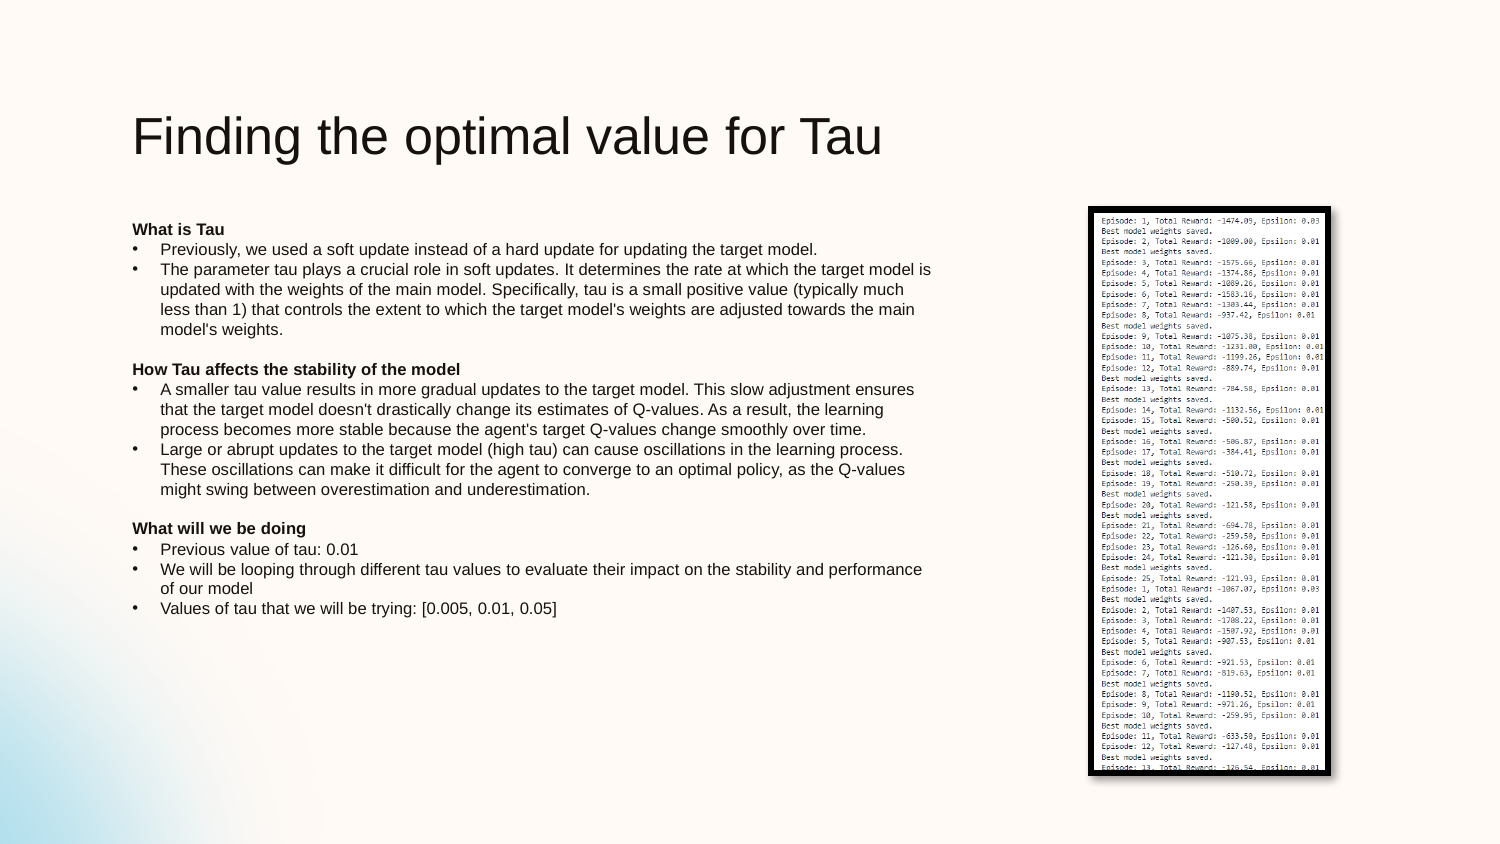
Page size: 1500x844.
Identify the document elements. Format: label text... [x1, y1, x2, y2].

subtitle What is Tau Previously, we used a soft update instead of a hard update for updating the target model. The parameter tau plays a crucial role in soft updates. It determines the rate at which the target model is updated with the weights of the main model. Specifically, tau is a small positive value (typically much less than 1) that controls the extent to which the target model's weights are adjusted towards the main model's weights. How Tau affects the stability of the model A smaller tau value results in more gradual updates to the target model. This slow adjustment ensures that the target model doesn't drastically change its estimates of Q-values. As a result, the learning process becomes more stable because the agent's target Q-values change smoothly over time. Large or abrupt updates to the target model (high tau) can cause oscillations in the learning process. These oscillations can make it difficult for the agent to converge to an optimal policy, as the Q-values might swing between overestimation and underestimation. What will we be doing Previous value of tau: 0.01 We will be looping through different tau values to evaluate their impact on the stability and performance of our model Values of tau that we will be trying: [0.005, 0.01, 0.05] [117, 203, 952, 779]
title Finding the optimal value for Tau [117, 87, 1383, 178]
picture [1093, 212, 1325, 771]
picture [0, 104, 673, 844]
